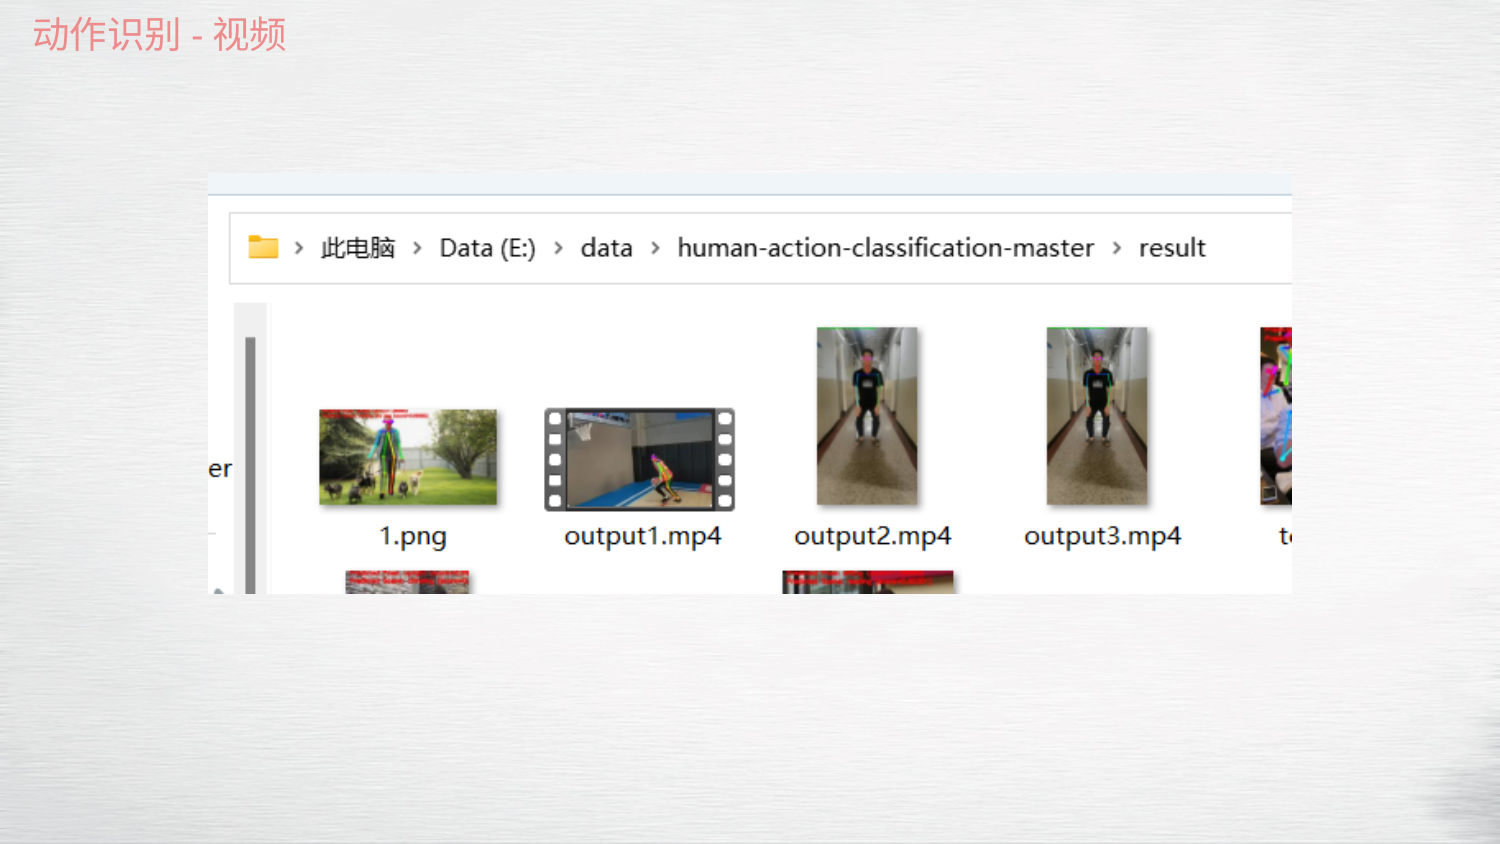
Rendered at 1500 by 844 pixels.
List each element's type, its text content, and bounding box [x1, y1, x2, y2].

picture [0, 0, 1500, 844]
text_box 动作识别-视频 [17, 3, 768, 64]
